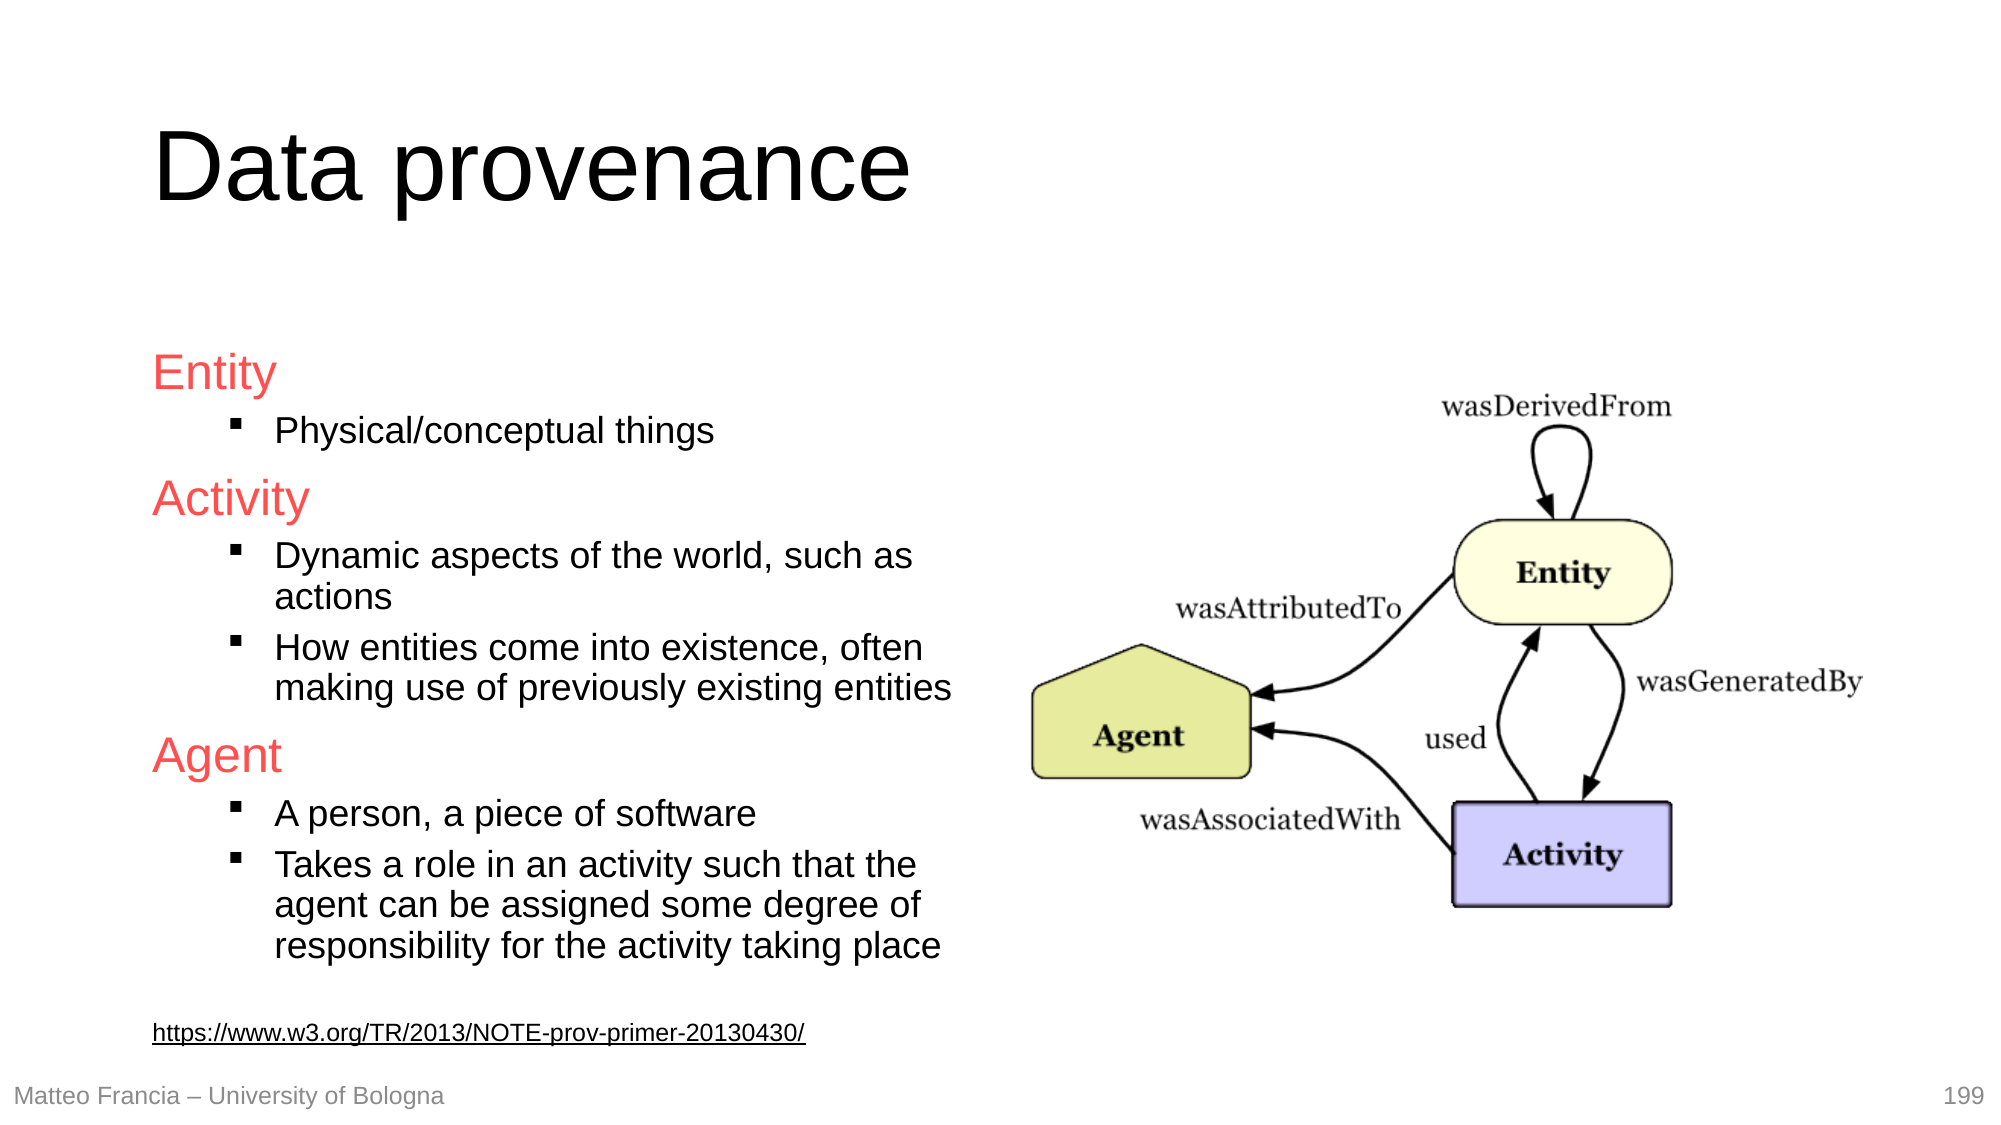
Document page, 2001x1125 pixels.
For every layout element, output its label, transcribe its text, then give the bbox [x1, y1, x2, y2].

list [1012, 393, 1863, 919]
list https://www.w3.org/TR/2013/NOTE-prov-primer-20130430/ [137, 1003, 1863, 1064]
slide_number 199 [1550, 1065, 2000, 1125]
footer Matteo Francia – University of Bologna [0, 1065, 463, 1125]
list Entity Physical/conceptual things Activity Dynamic aspects of the world, such as actions How entities come into existence, often making use of previously existing entities Agent A person, a piece of software Takes a role in an activity such that the agent can be assigned some degree of responsibility for the activity taking place [137, 299, 988, 1003]
title Data provenance [137, 59, 1863, 278]
